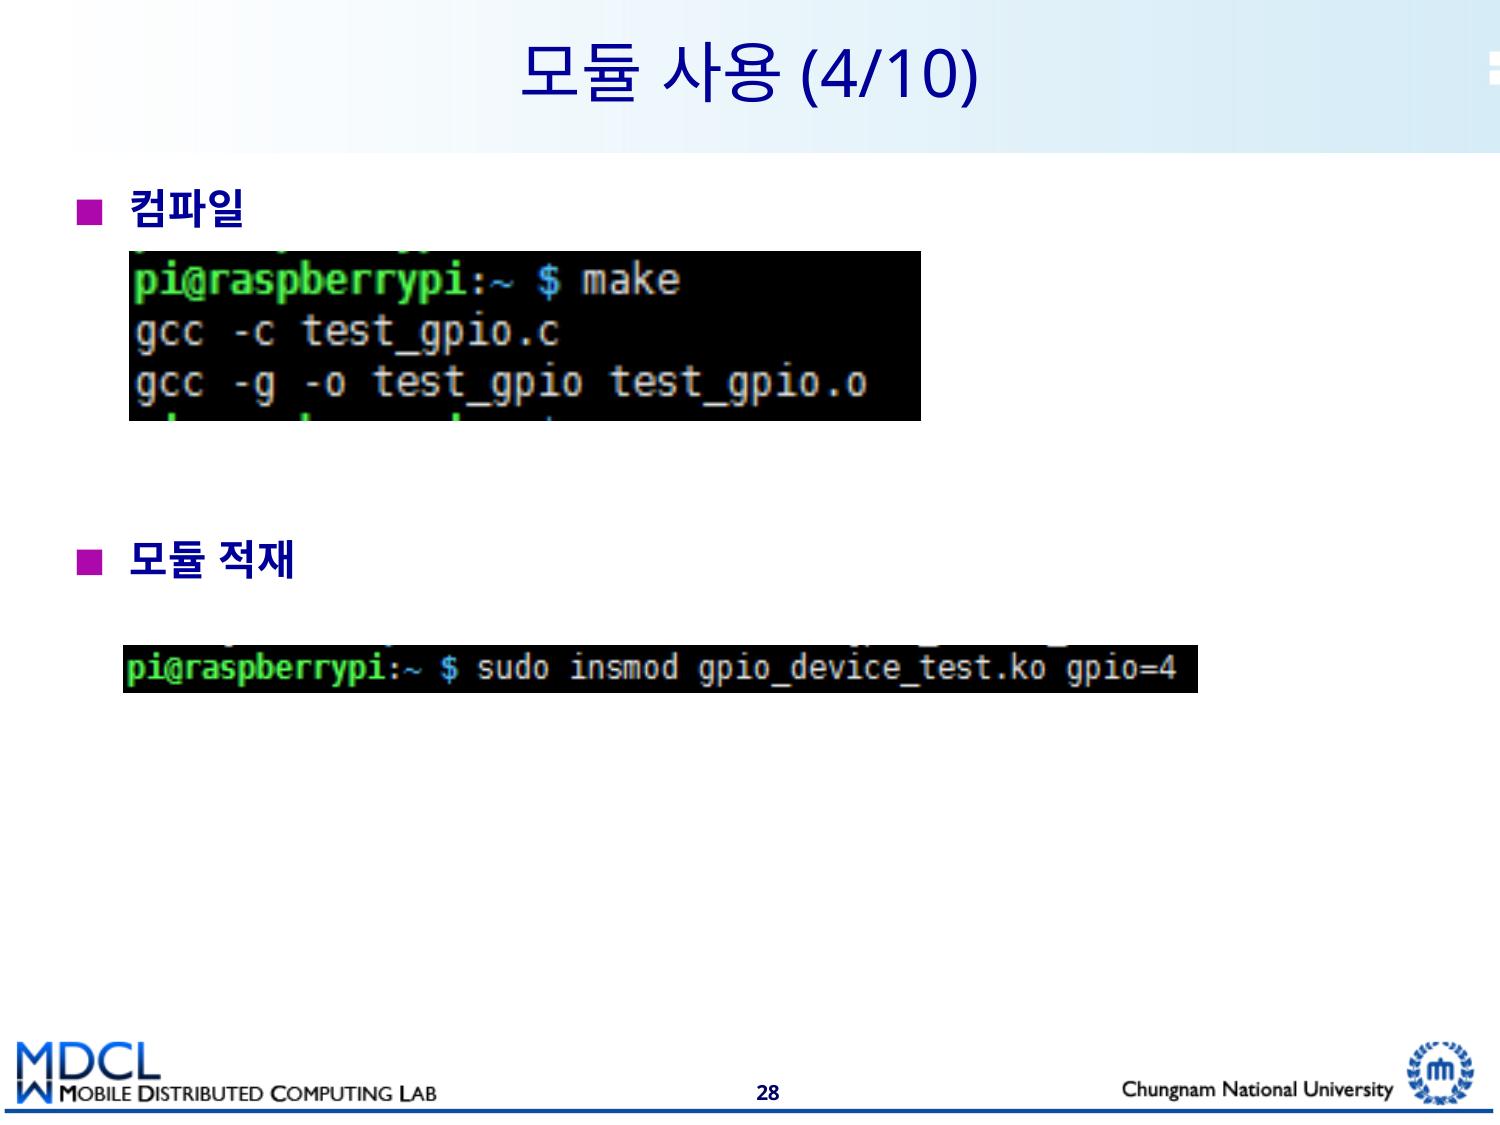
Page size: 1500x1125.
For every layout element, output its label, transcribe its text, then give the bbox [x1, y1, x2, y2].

list 컴파일 모듈 적재 [58, 175, 1441, 1008]
picture [0, 0, 1500, 153]
picture [129, 251, 922, 421]
title 모듈 사용(4/10) [75, 23, 1425, 129]
picture [123, 644, 1198, 693]
picture [0, 1034, 1500, 1123]
